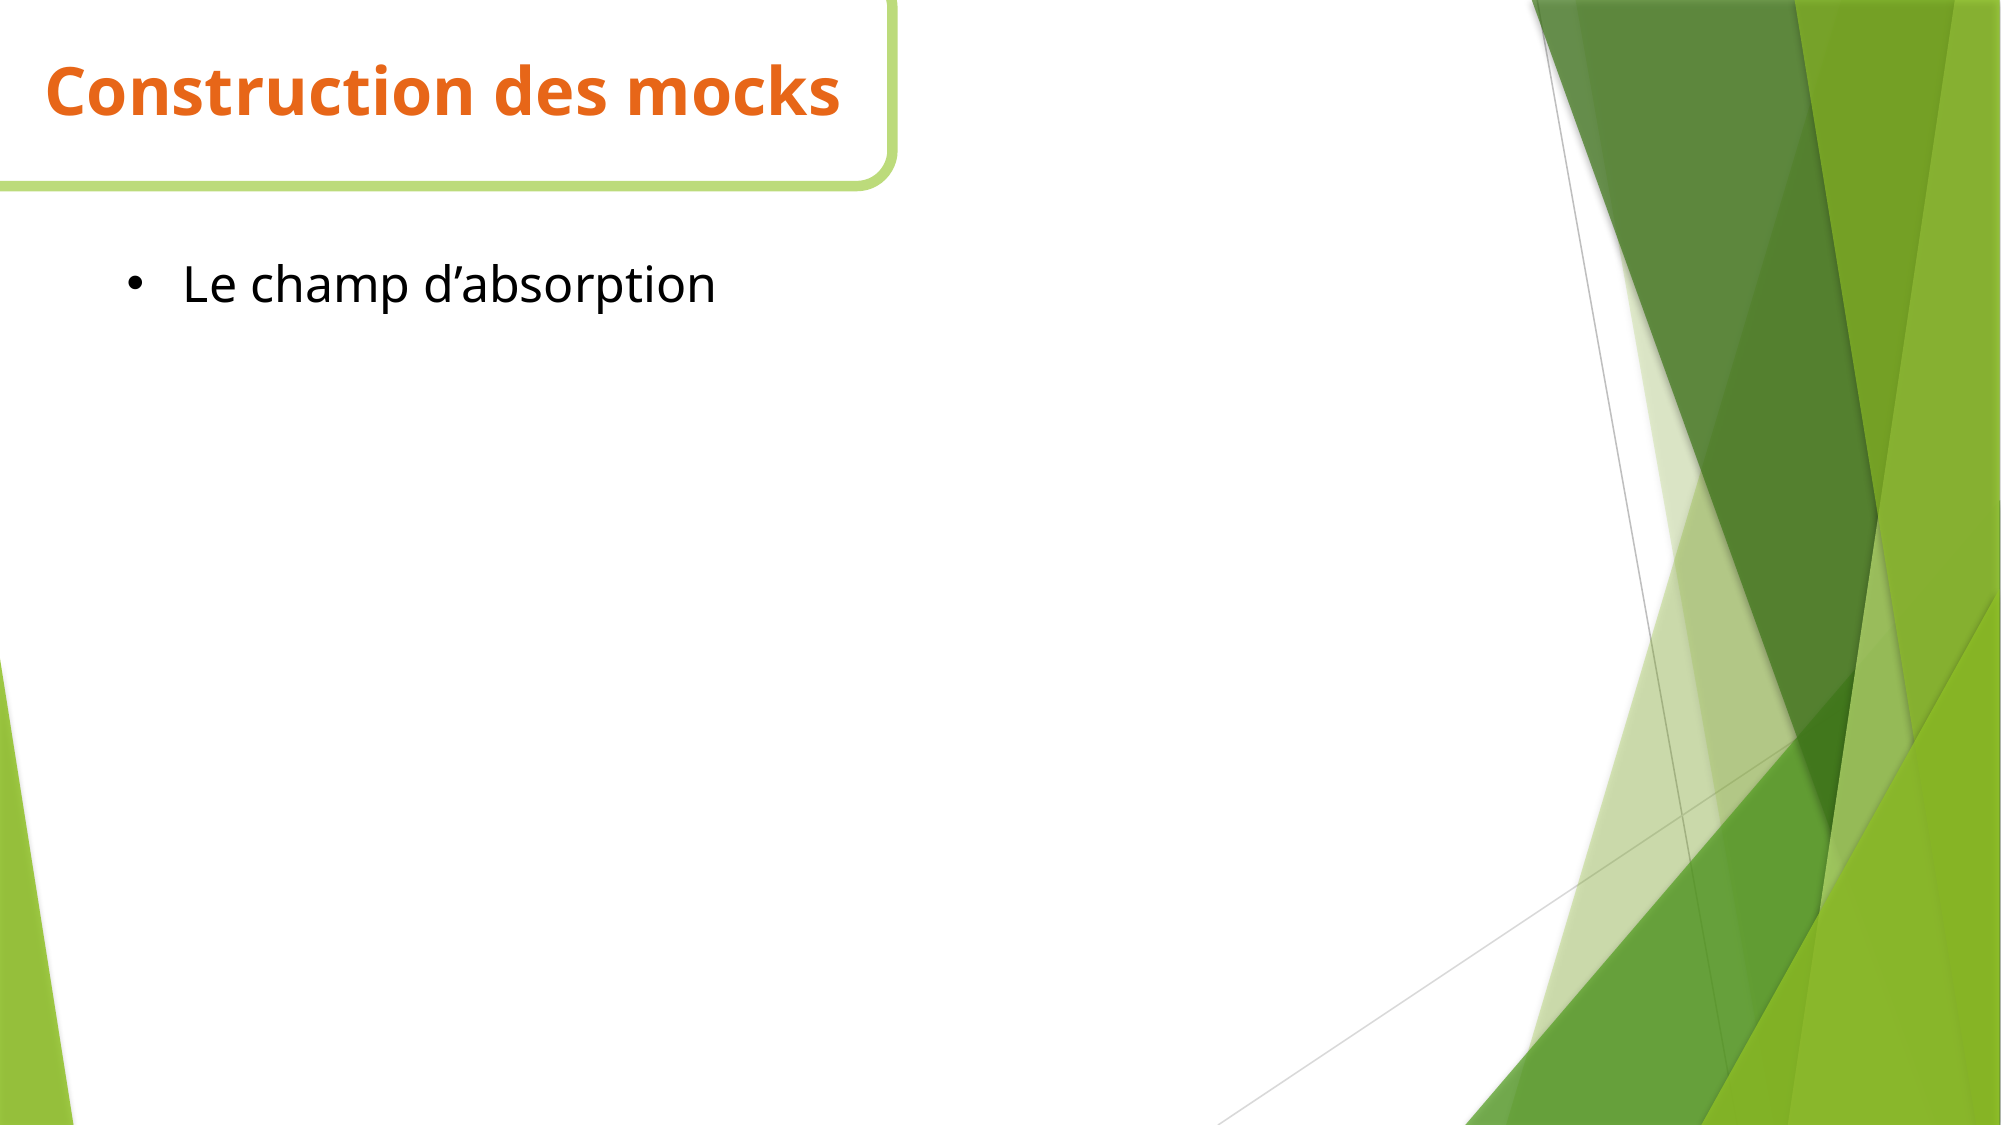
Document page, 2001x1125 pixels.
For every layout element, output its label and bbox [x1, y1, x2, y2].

text_box [0, 0, 895, 188]
